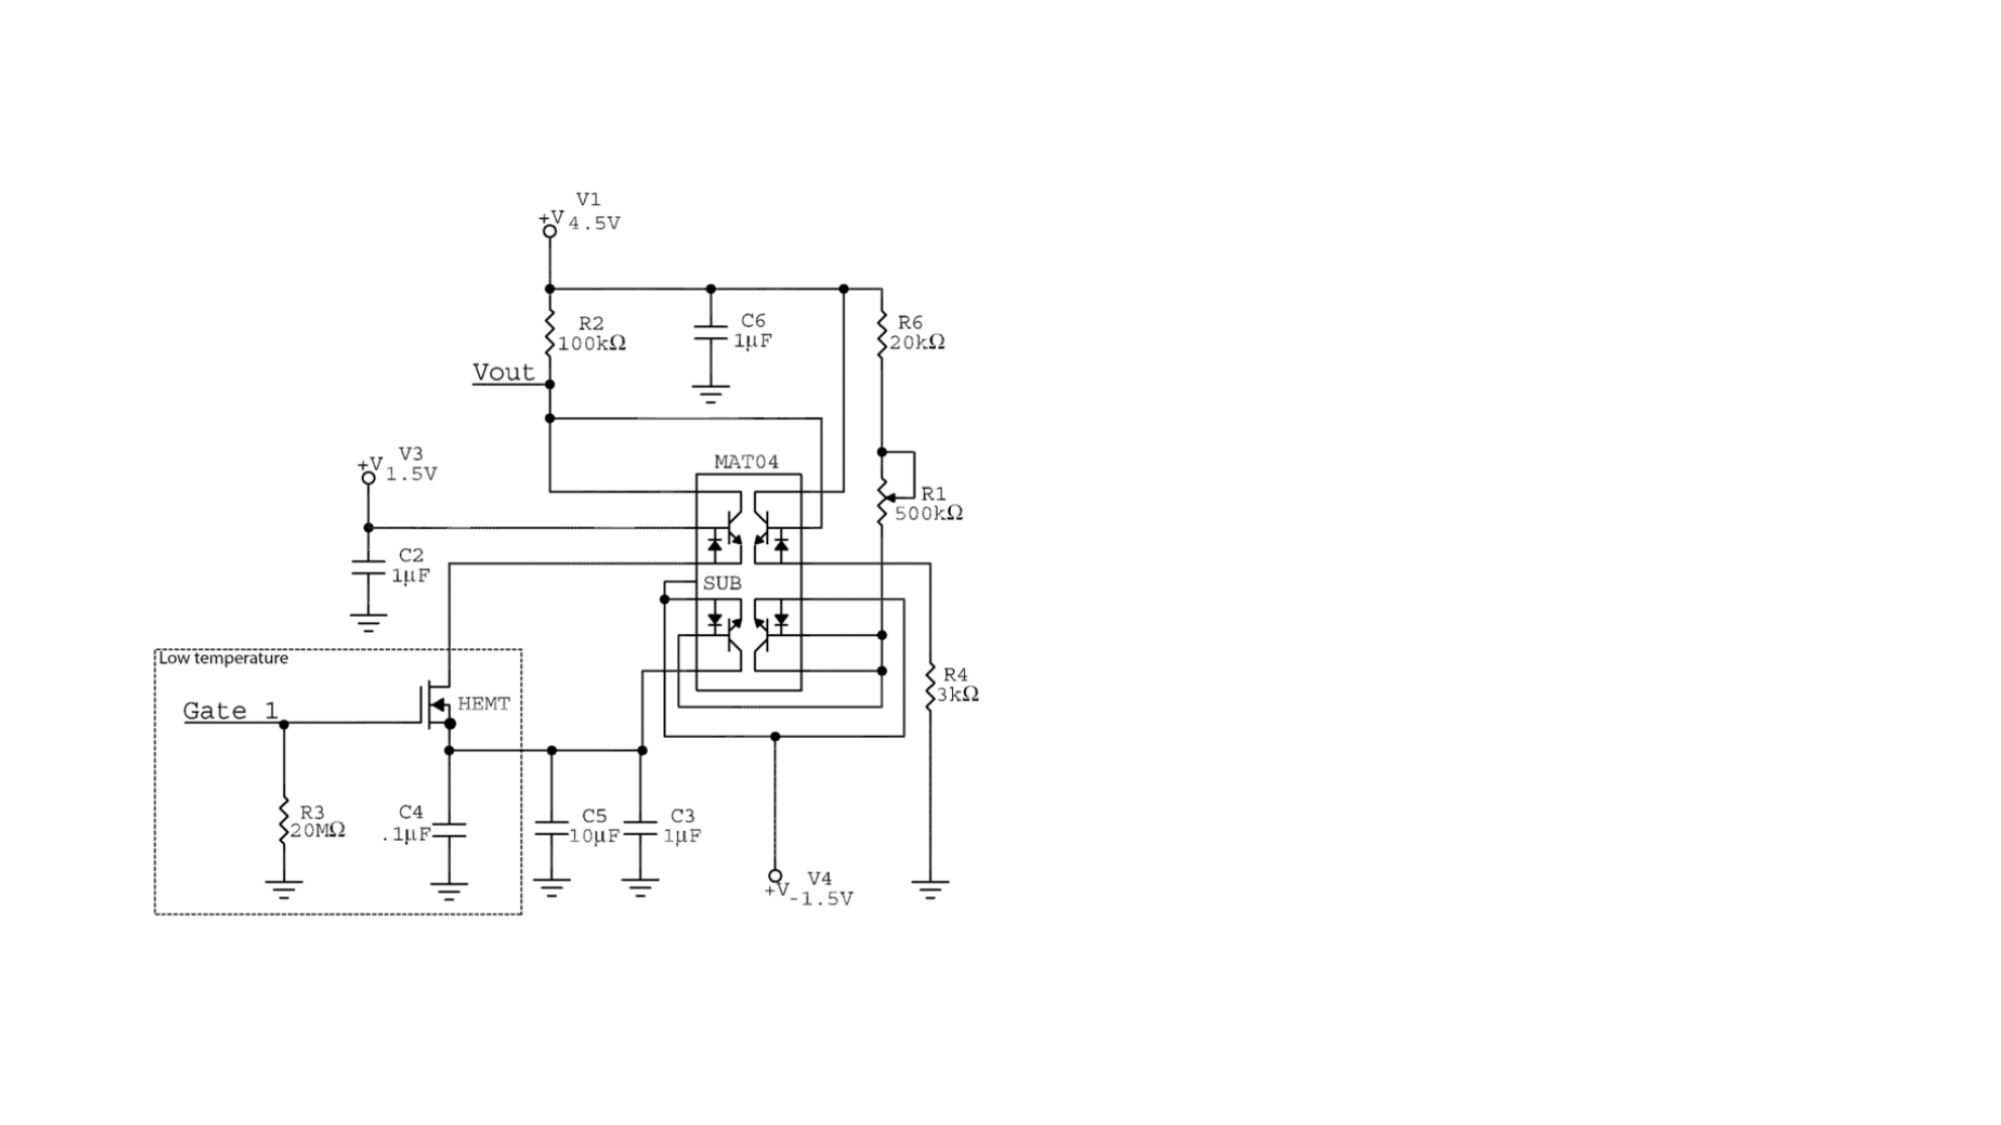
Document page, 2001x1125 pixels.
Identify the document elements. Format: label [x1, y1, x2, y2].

picture [46, 164, 1000, 961]
